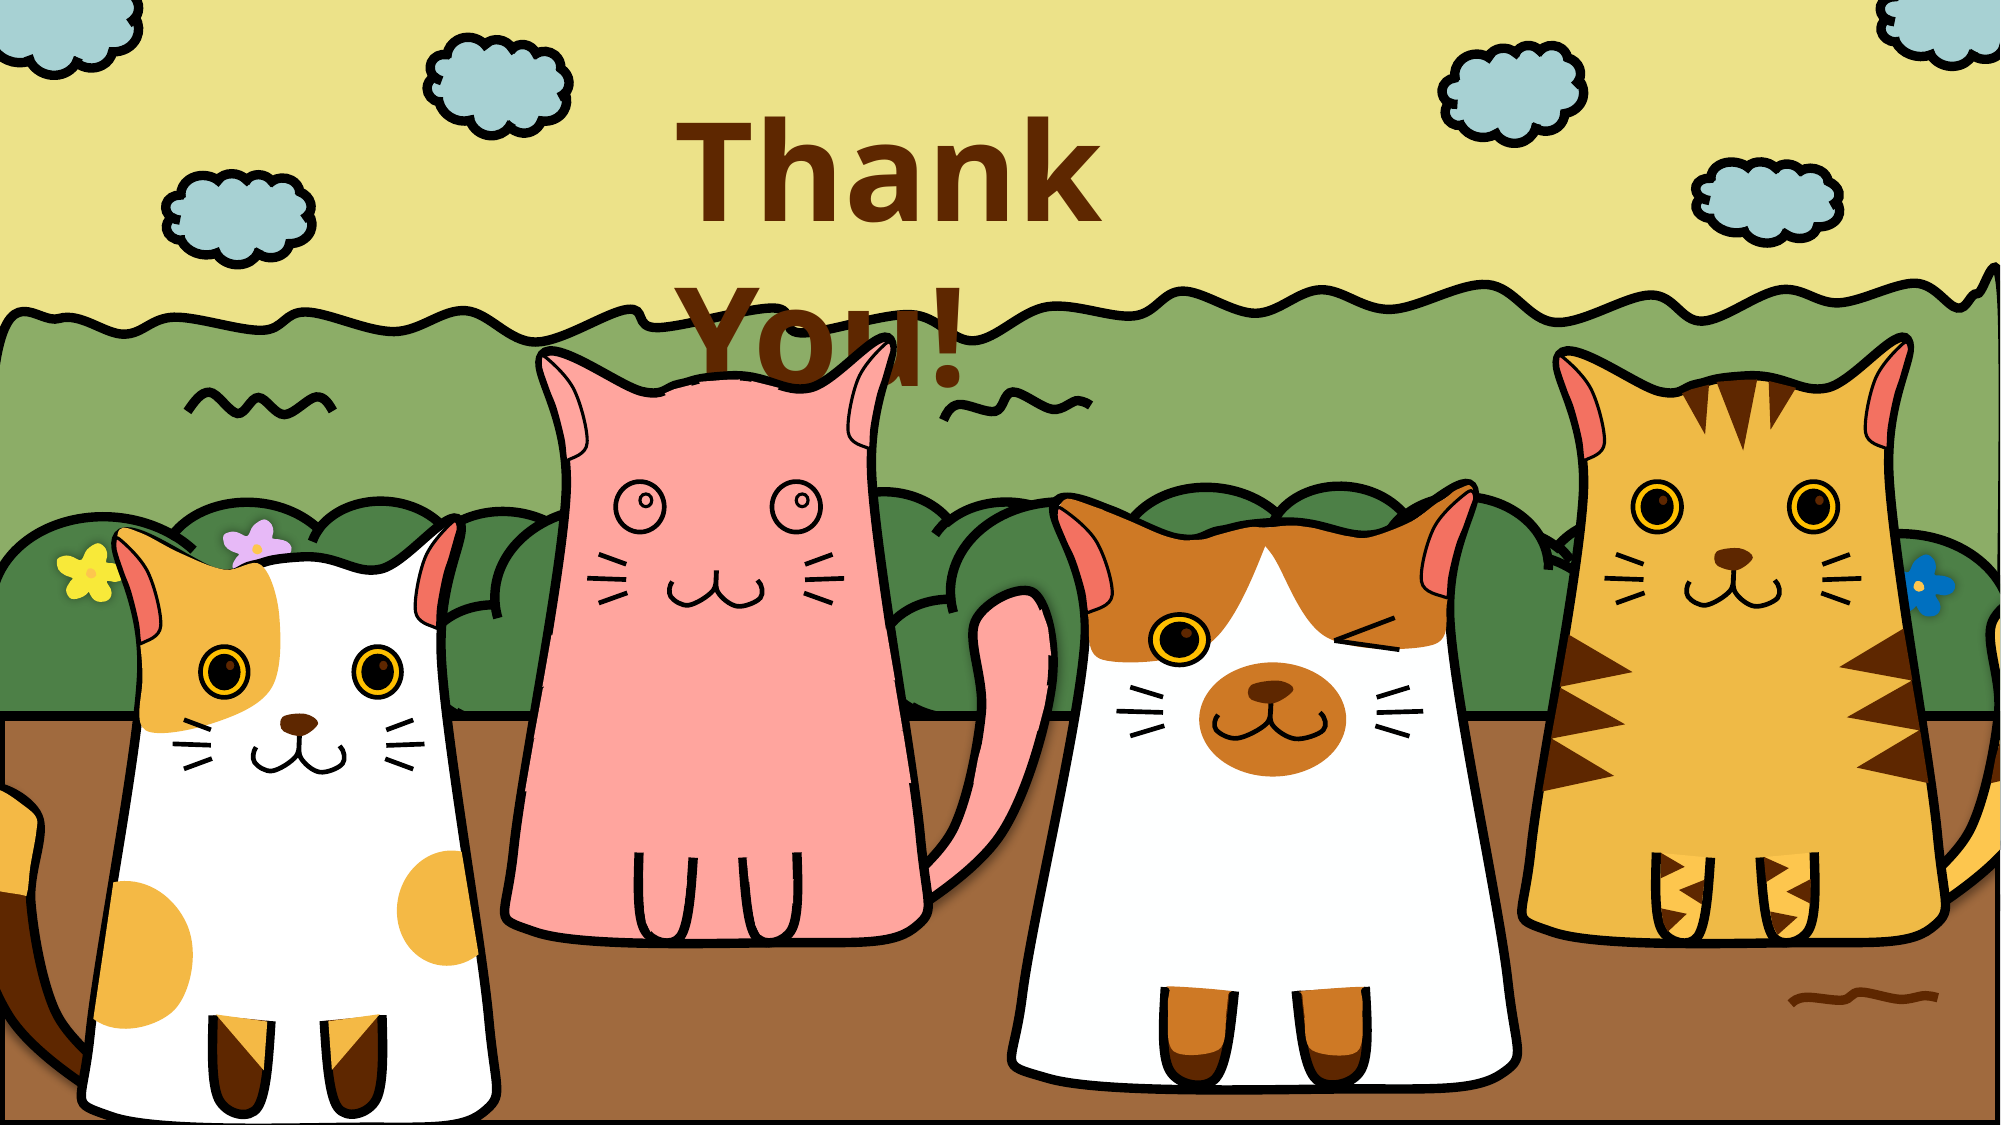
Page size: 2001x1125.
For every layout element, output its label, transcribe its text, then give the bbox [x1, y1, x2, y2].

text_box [1011, 483, 1628, 1090]
text_box [1694, 160, 1841, 245]
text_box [504, 337, 1052, 944]
text_box Thank You! [660, 76, 1388, 422]
text_box [1441, 44, 1585, 145]
text_box [1879, 0, 2000, 68]
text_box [1521, 337, 2000, 944]
text_box [426, 36, 571, 137]
text_box [0, 0, 140, 77]
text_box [0, 517, 502, 1125]
text_box [164, 172, 313, 266]
